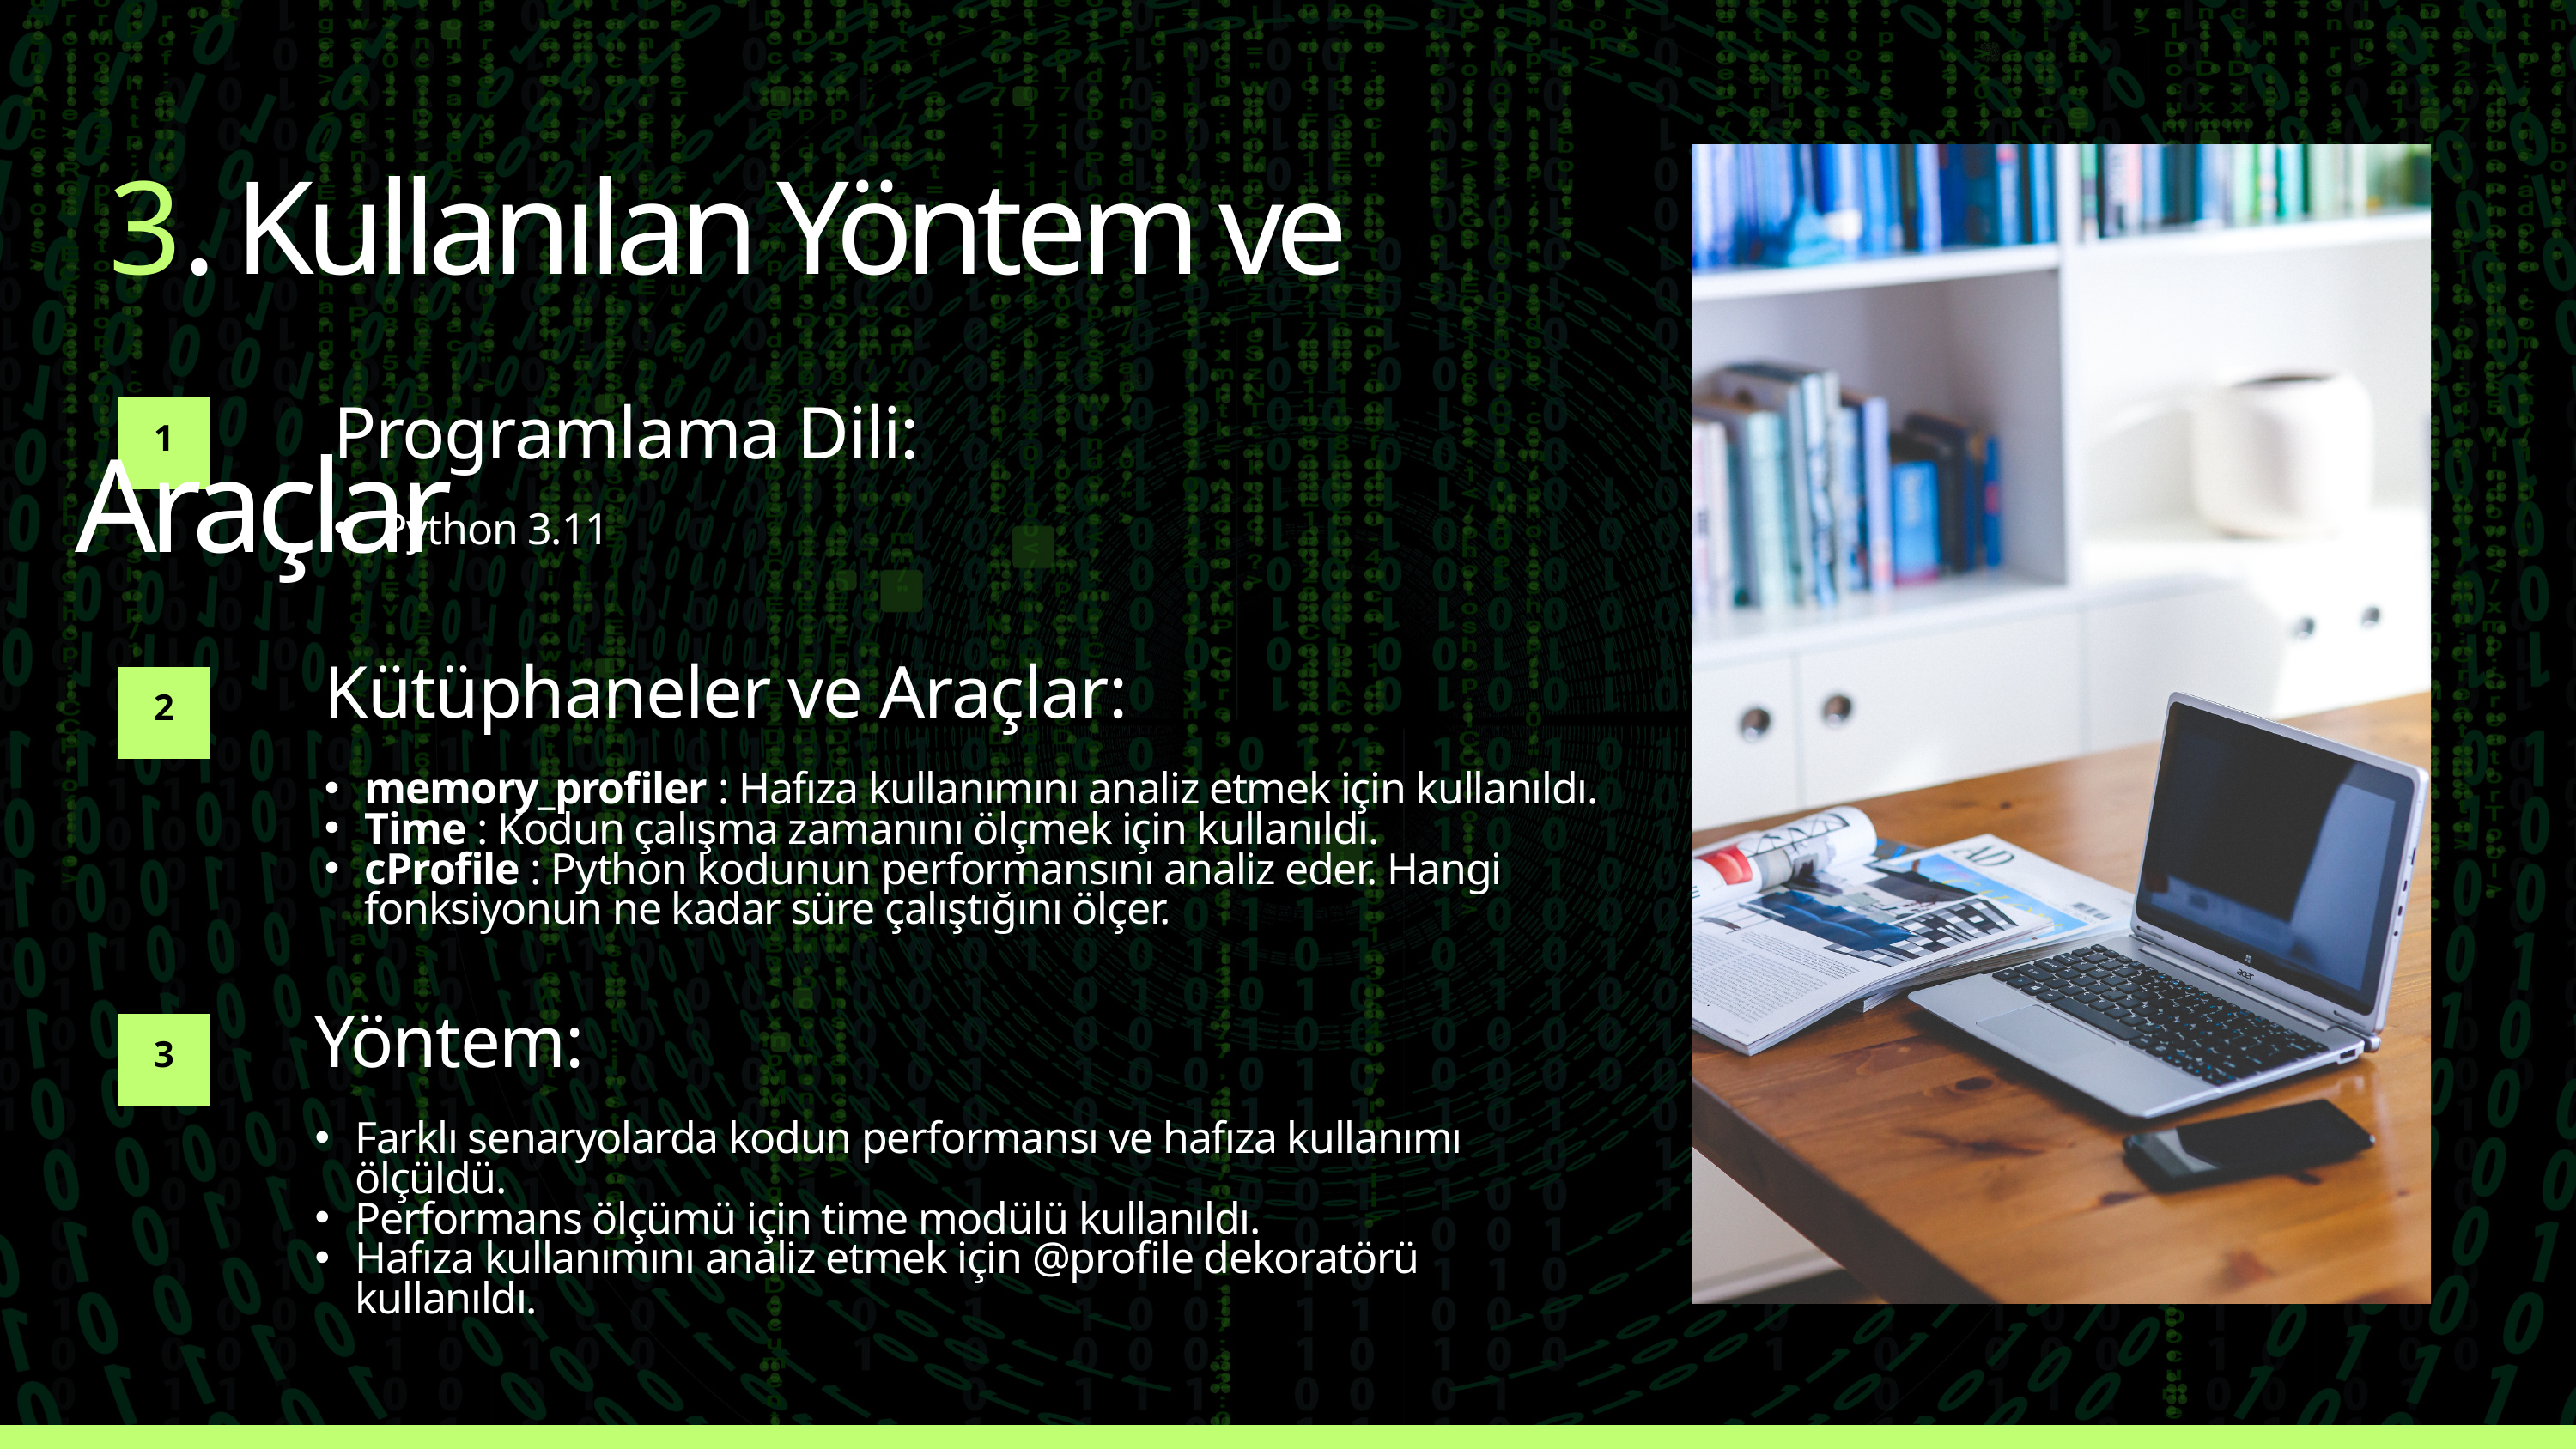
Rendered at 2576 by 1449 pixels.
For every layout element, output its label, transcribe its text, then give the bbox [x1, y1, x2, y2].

text_box [0, 0, 2576, 1424]
text_box Kütüphaneler ve Araçlar: memory_profiler : Hafıza kullanımını analiz etmek için kullanıldı. Time : Kodun çalışma zamanını ölçmek için kullanıldı. cProfile : Python kodunun performansını analiz eder. Hangi fonksiyonun ne kadar süre çalıştığını ölçer. [324, 692, 1643, 933]
text_box Programlama Dili: Python 3.11 [333, 433, 1301, 554]
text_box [118, 1013, 211, 1106]
text_box 3. Kullanılan Yöntem ve Araçlar [75, 21, 1672, 579]
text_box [0, 1425, 2576, 1449]
text_box Yöntem: Farklı senaryolarda kodun performansı ve hafıza kullanımı ölçüldü. Performans ölçümü için time modülü kullanıldı. Hafıza kullanımını analiz etmek için @profile dekoratörü kullanıldı. [314, 1041, 1547, 1323]
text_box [1692, 144, 2432, 1304]
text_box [118, 397, 211, 490]
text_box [118, 666, 211, 760]
